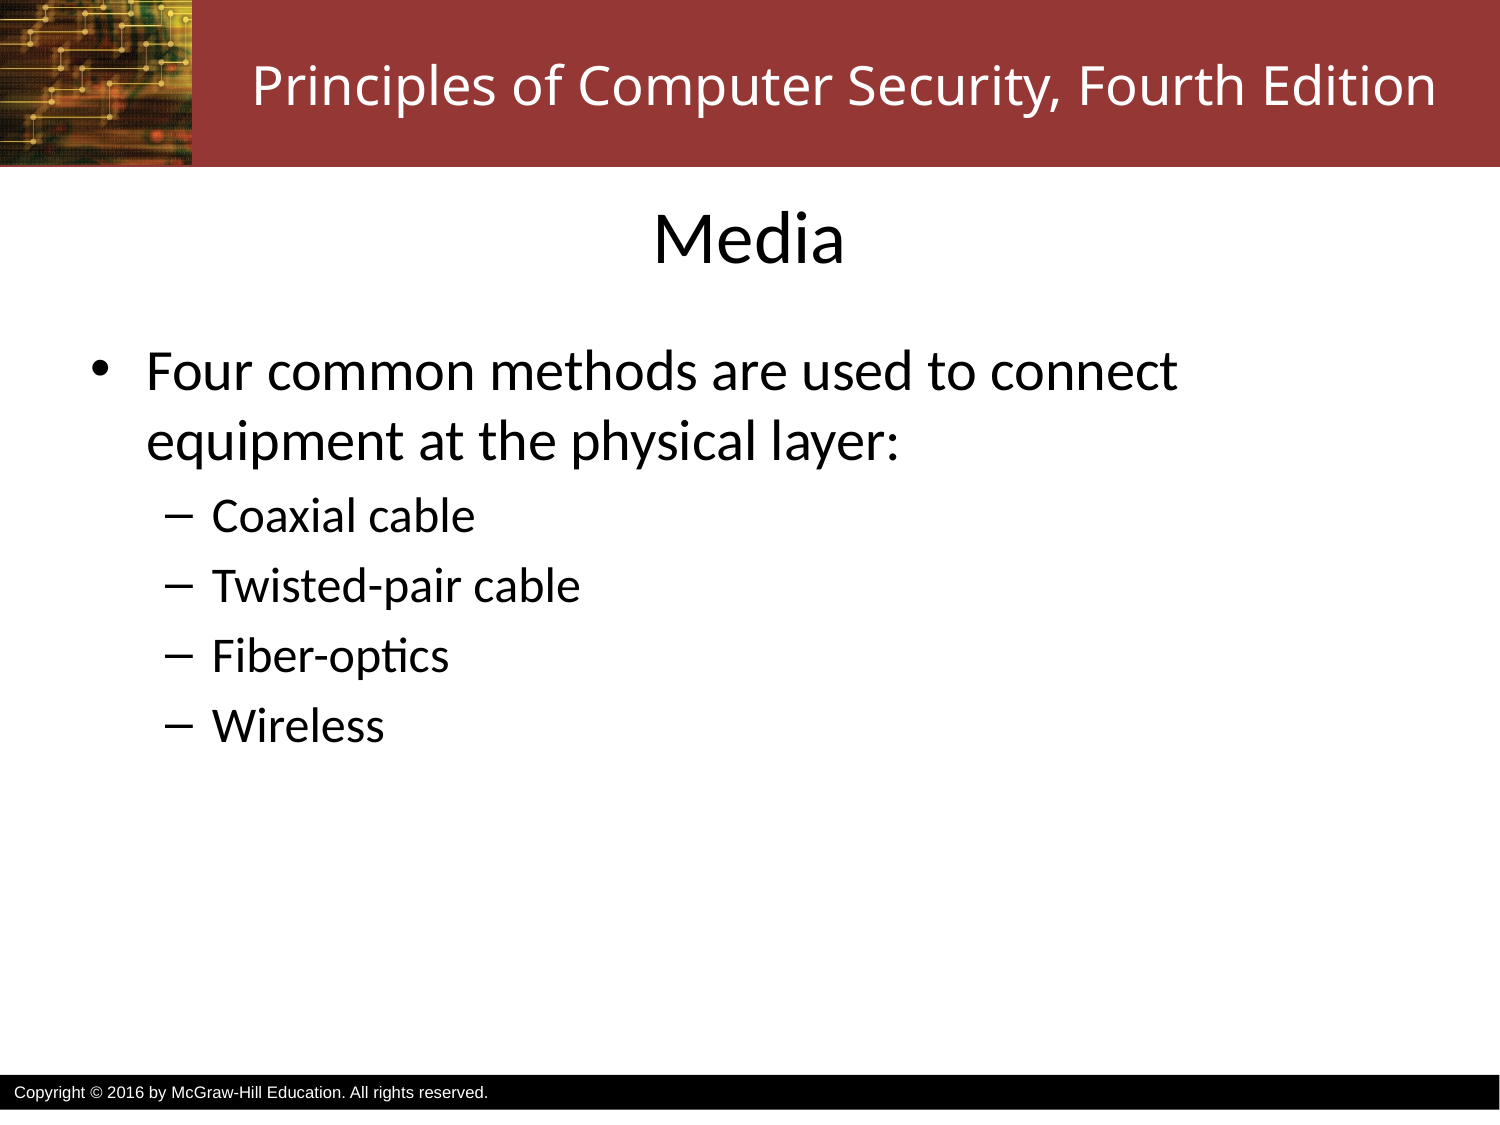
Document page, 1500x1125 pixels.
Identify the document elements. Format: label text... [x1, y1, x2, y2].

list Four common methods are used to connect equipment at the physical layer: Coaxial cable Twisted-pair cable Fiber-optics Wireless [75, 324, 1425, 1005]
title Media [75, 181, 1425, 324]
picture [0, 0, 192, 165]
